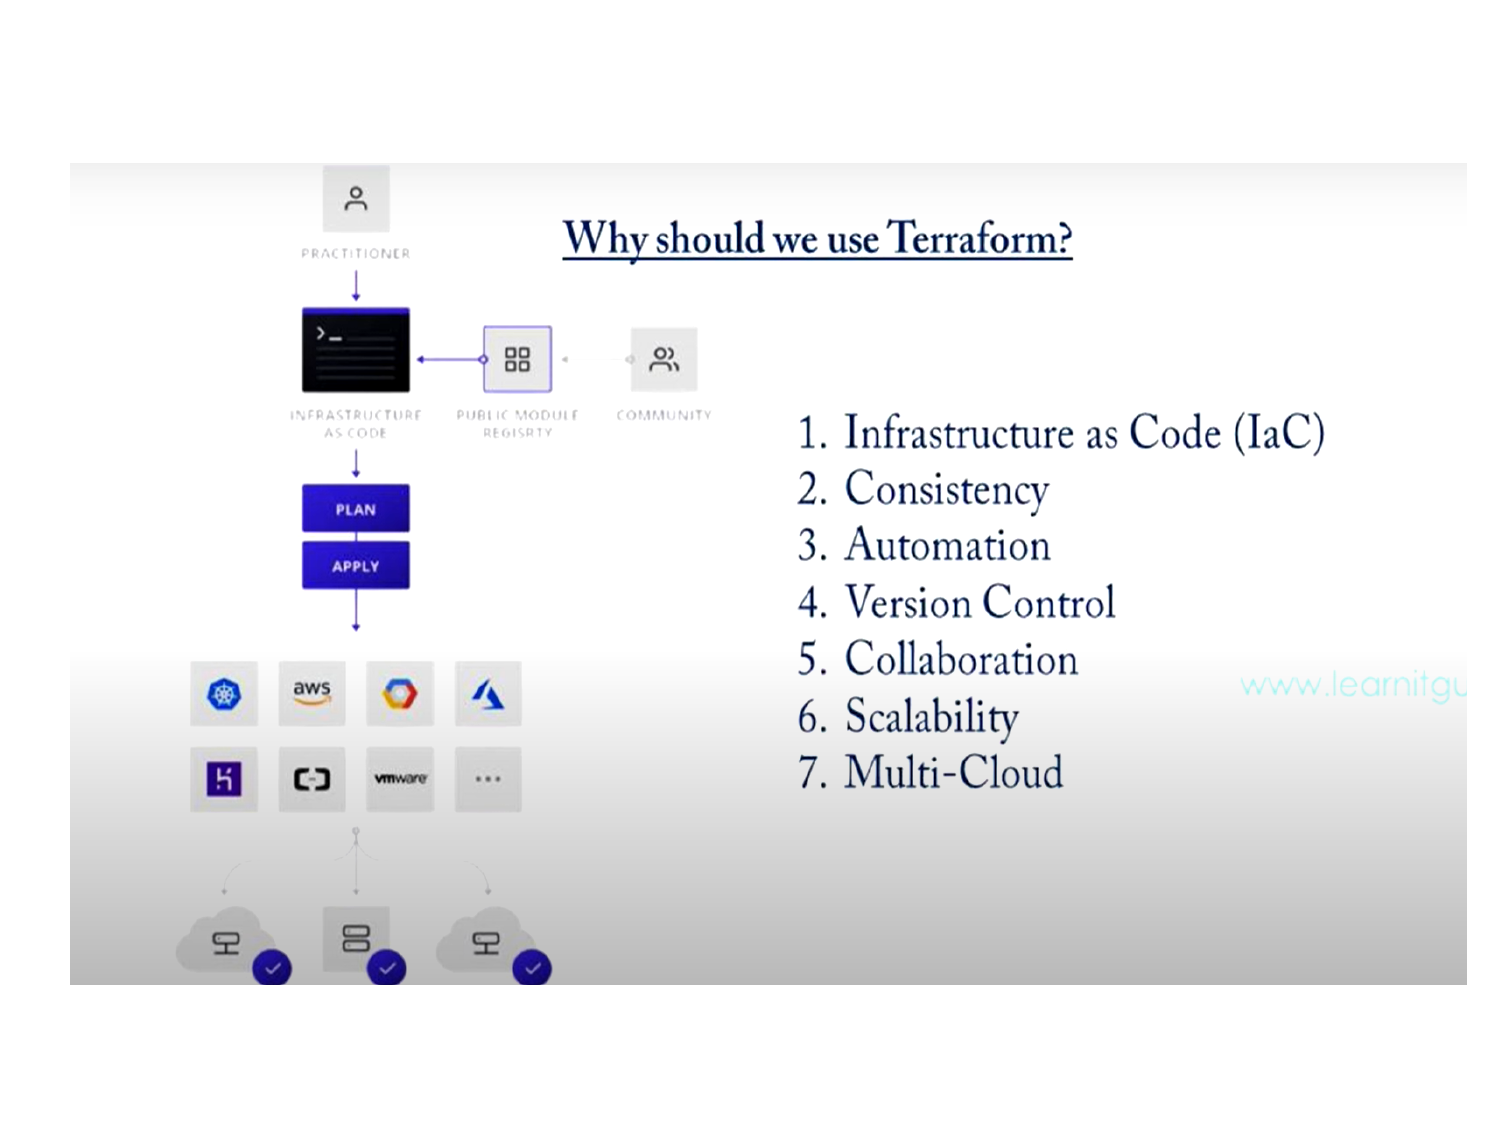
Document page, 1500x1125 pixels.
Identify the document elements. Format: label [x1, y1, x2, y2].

picture [70, 163, 1467, 985]
